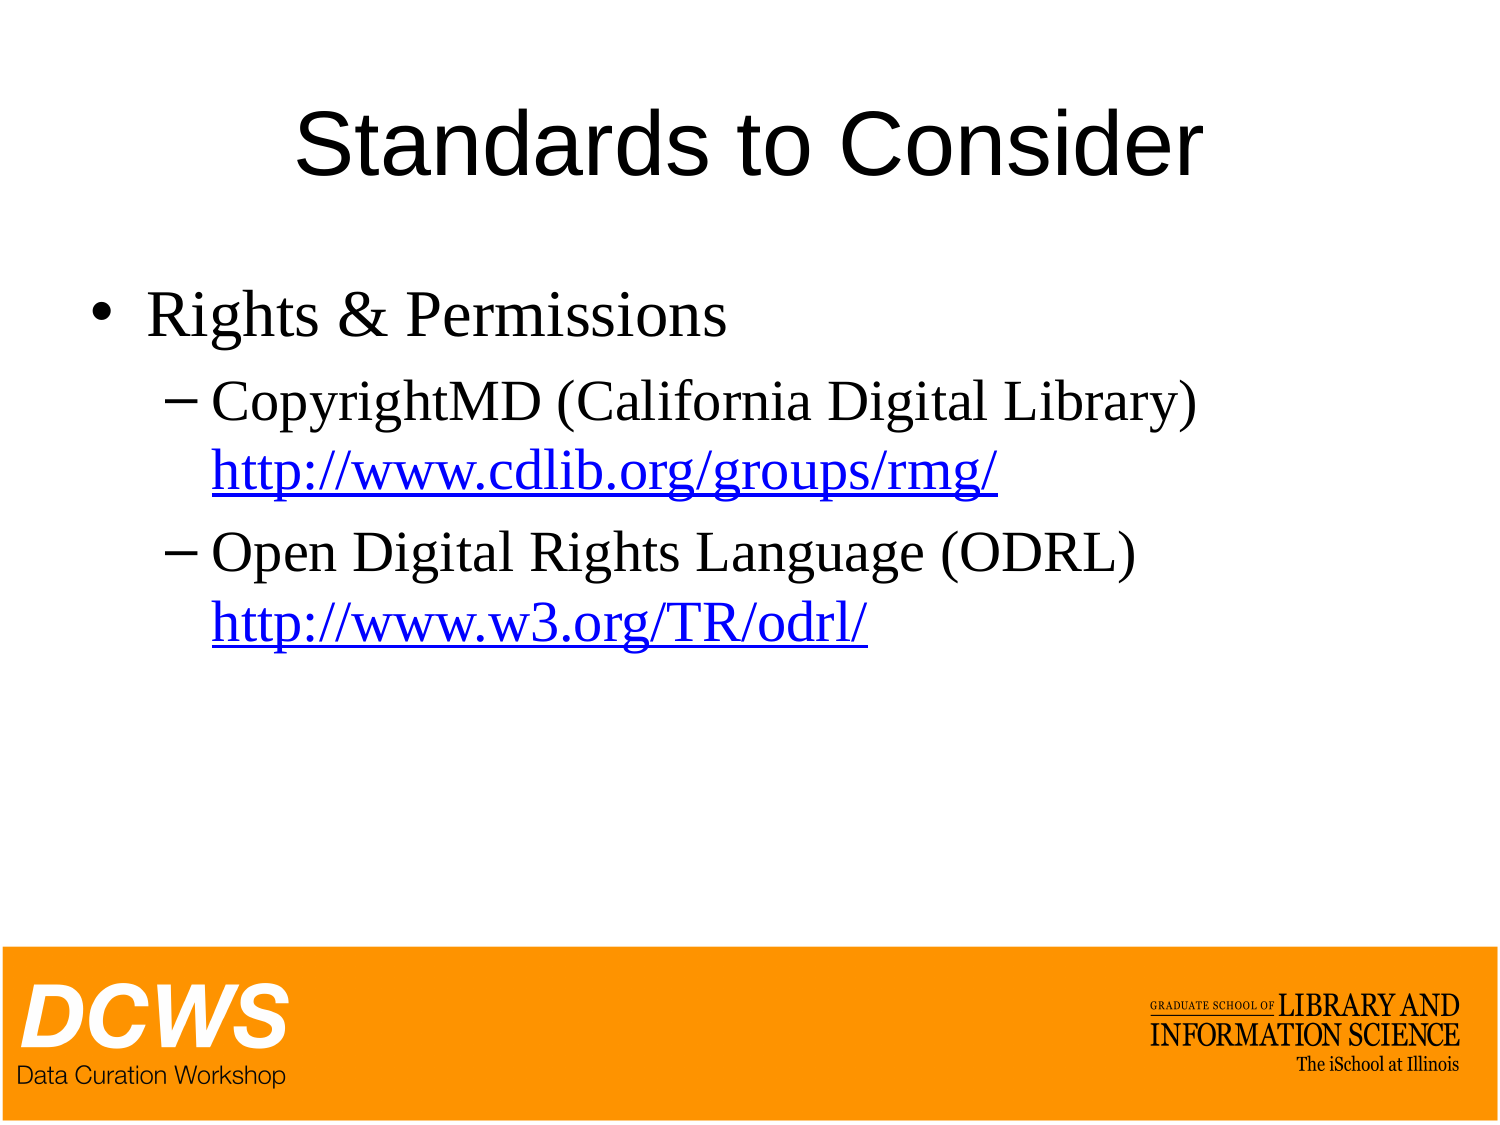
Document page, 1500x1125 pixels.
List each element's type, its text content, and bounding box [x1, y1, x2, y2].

list Rights & Permissions CopyrightMD (California Digital Library) http://www.cdlib.org/groups/rmg/ Open Digital Rights Language (ODRL) http://www.w3.org/TR/odrl/ [75, 262, 1425, 1005]
picture [0, 944, 1500, 1123]
title Standards to Consider [75, 45, 1425, 233]
